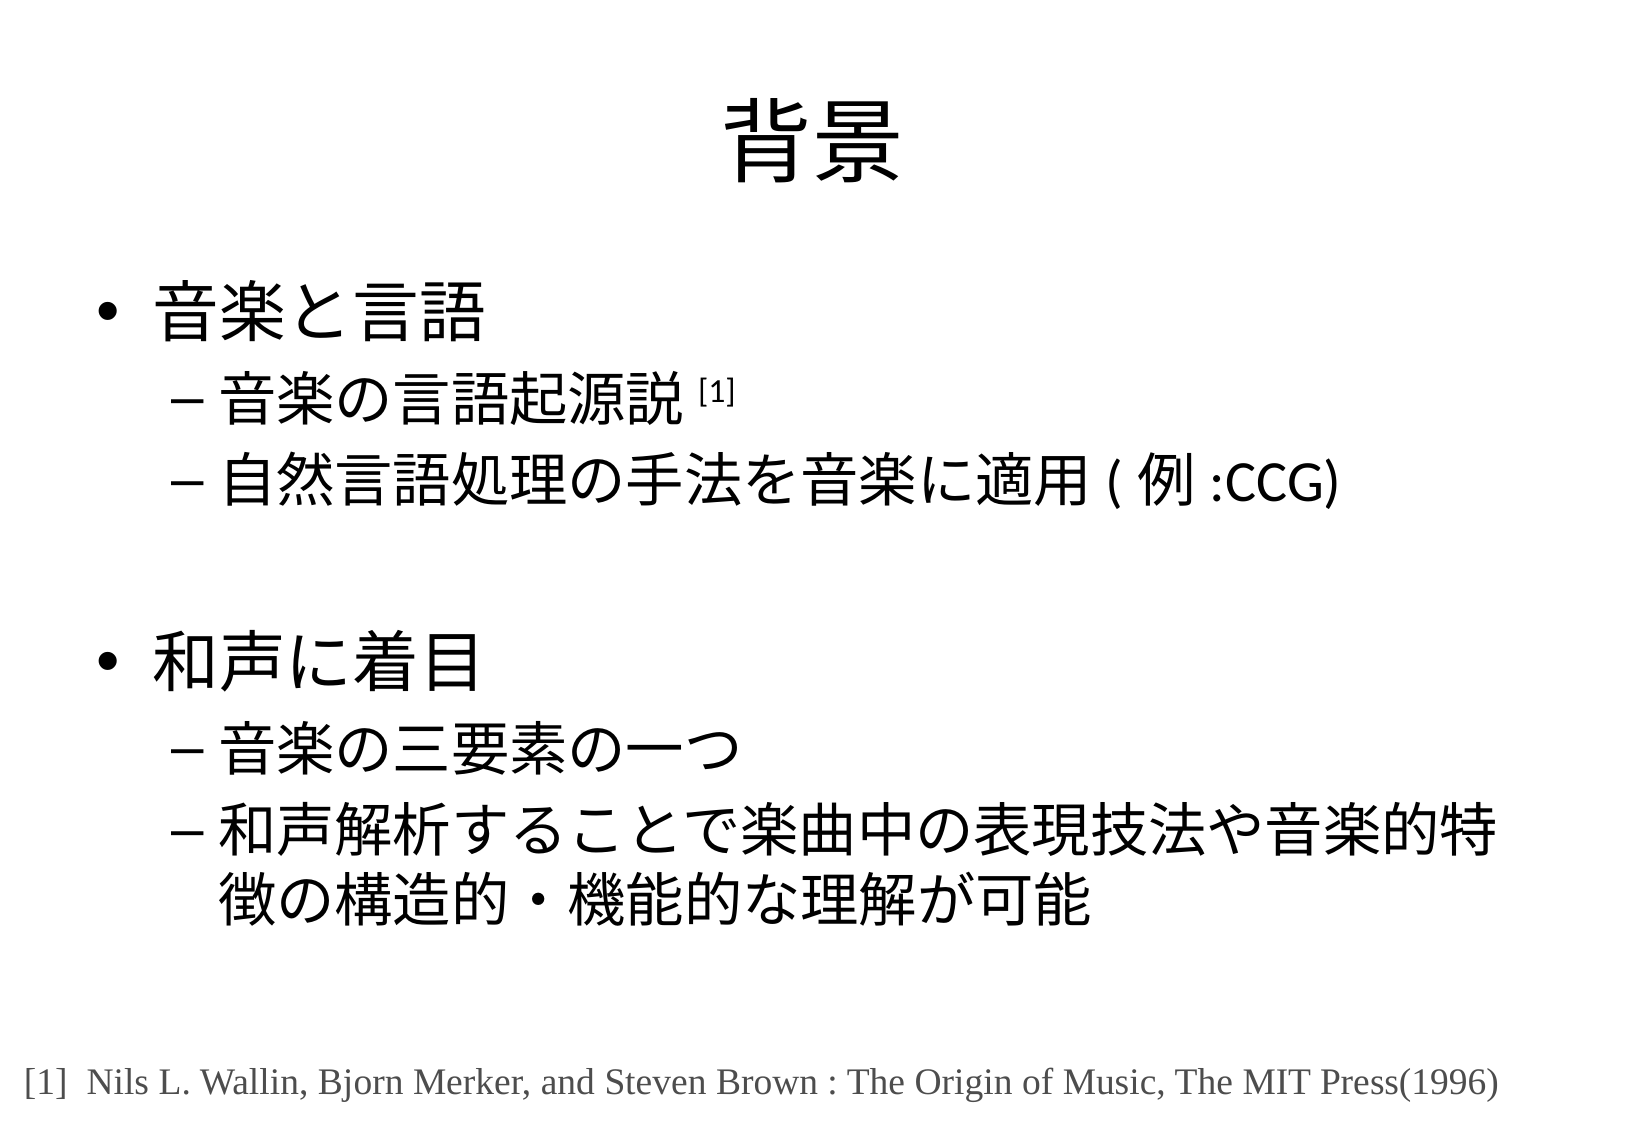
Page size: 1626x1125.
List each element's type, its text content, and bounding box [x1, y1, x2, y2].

title 背景 [81, 45, 1544, 233]
text_box [1] Nils L. Wallin, Bjorn Merker, and Steven Brown : The Origin of Music, The MIT Press(1996) [9, 1031, 1595, 1110]
list 音楽と言語 音楽の言語起源説[1] 自然言語処理の手法を音楽に適用(例:CCG) 和声に着目 音楽の三要素の一つ 和声解析することで楽曲中の表現技法や音楽的特徴の構造的・機能的な理解が可能 [81, 262, 1544, 1031]
